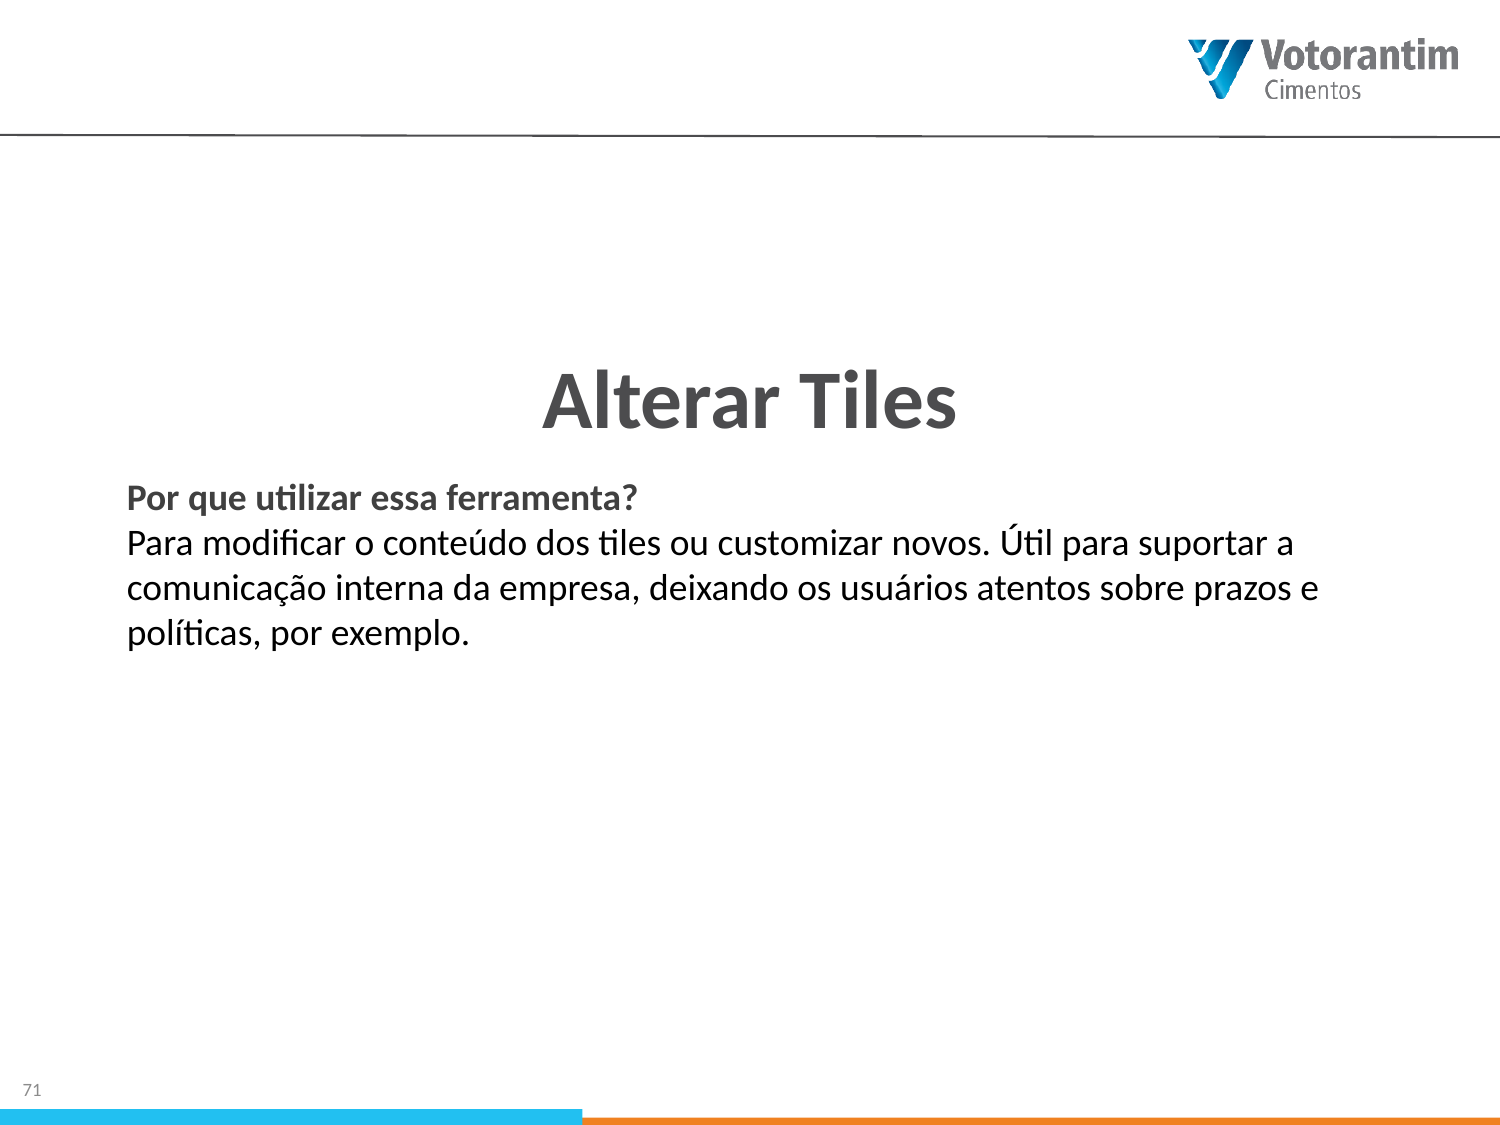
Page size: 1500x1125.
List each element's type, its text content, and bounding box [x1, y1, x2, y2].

picture [1188, 38, 1458, 99]
text_box Alterar Tiles [0, 338, 1500, 453]
text_box Por que utilizar essa ferramenta? Para modificar o conteúdo dos tiles ou customizar novos. Útil para suportar a comunicação interna da empresa, deixando os usuários atentos sobre prazos e políticas, por exemplo. [112, 465, 1400, 661]
